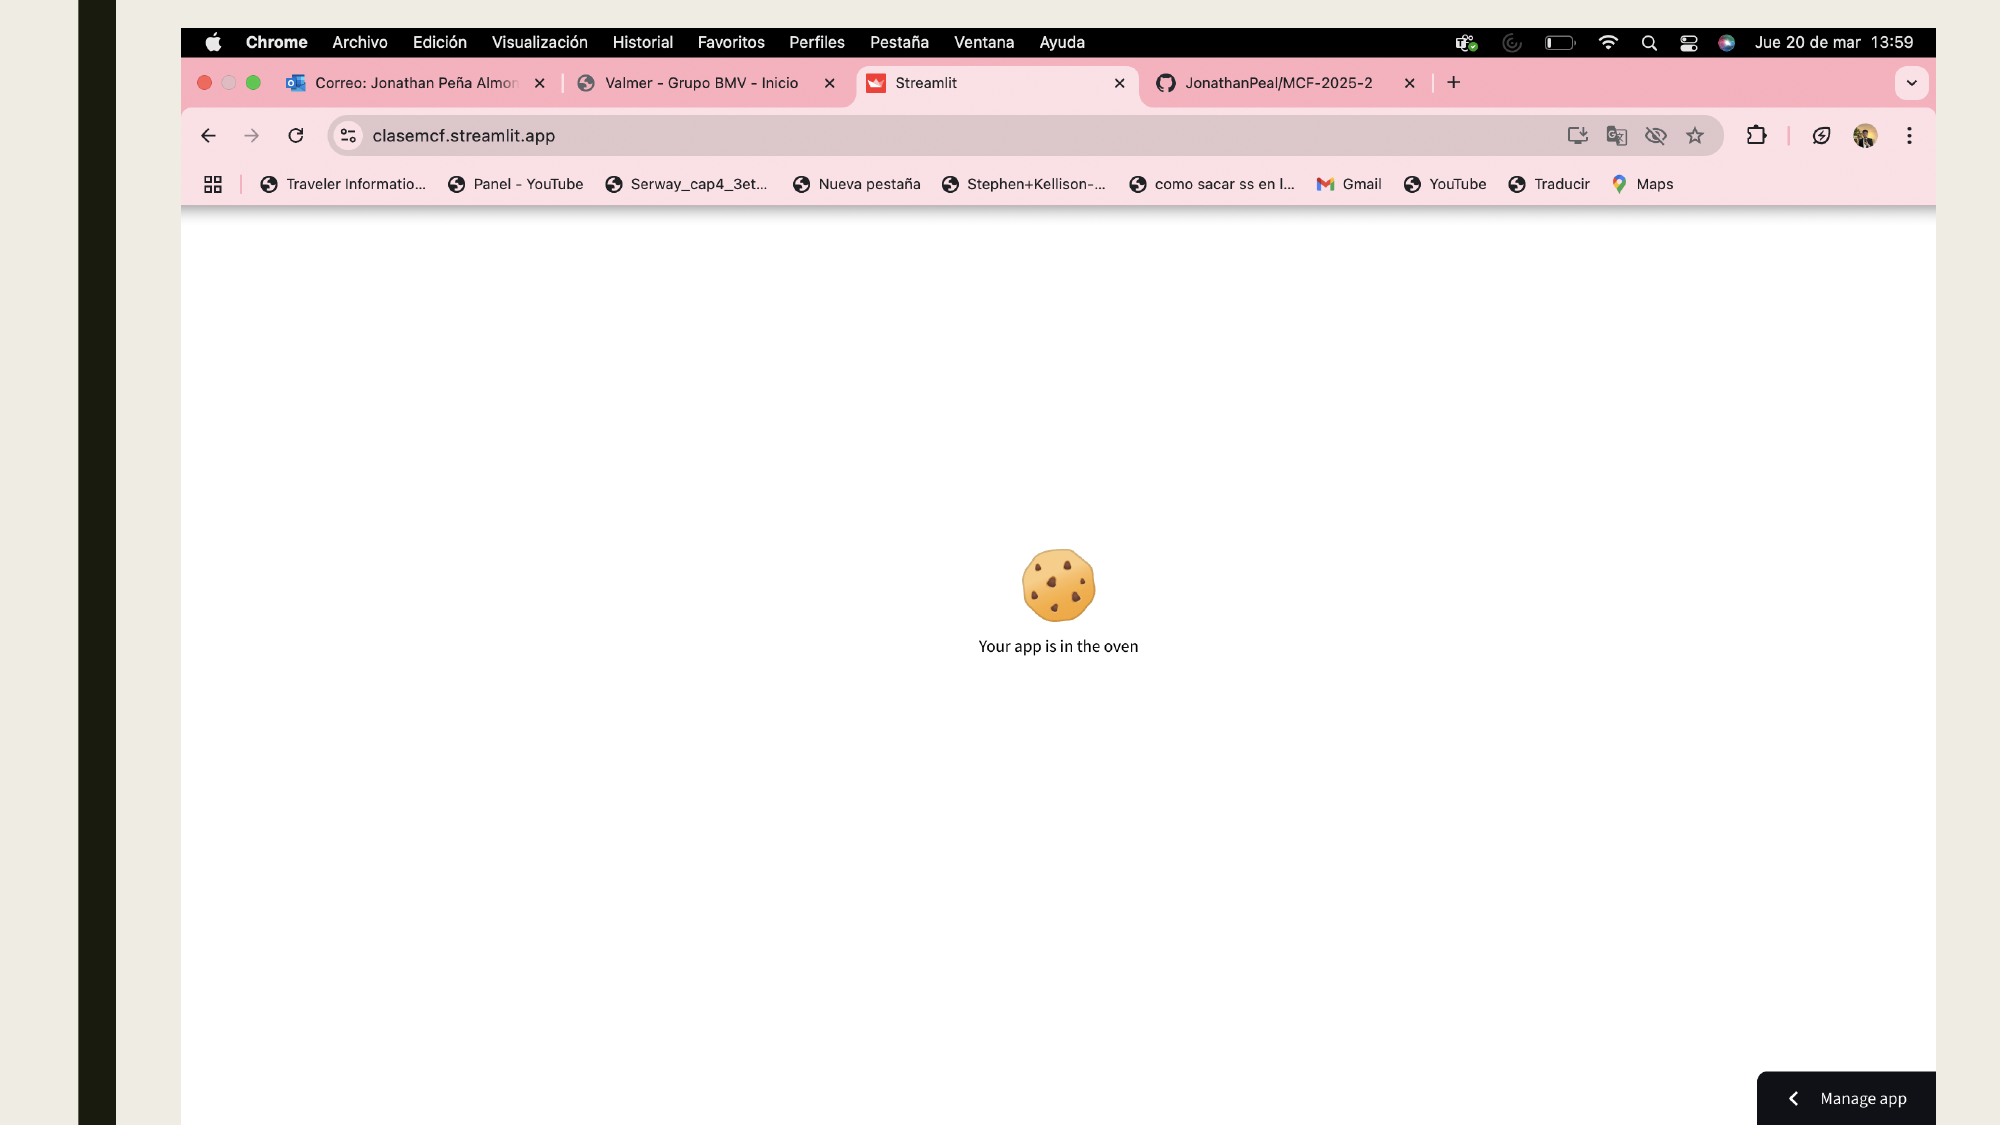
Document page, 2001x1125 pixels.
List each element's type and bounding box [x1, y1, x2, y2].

list [181, 28, 1936, 1125]
